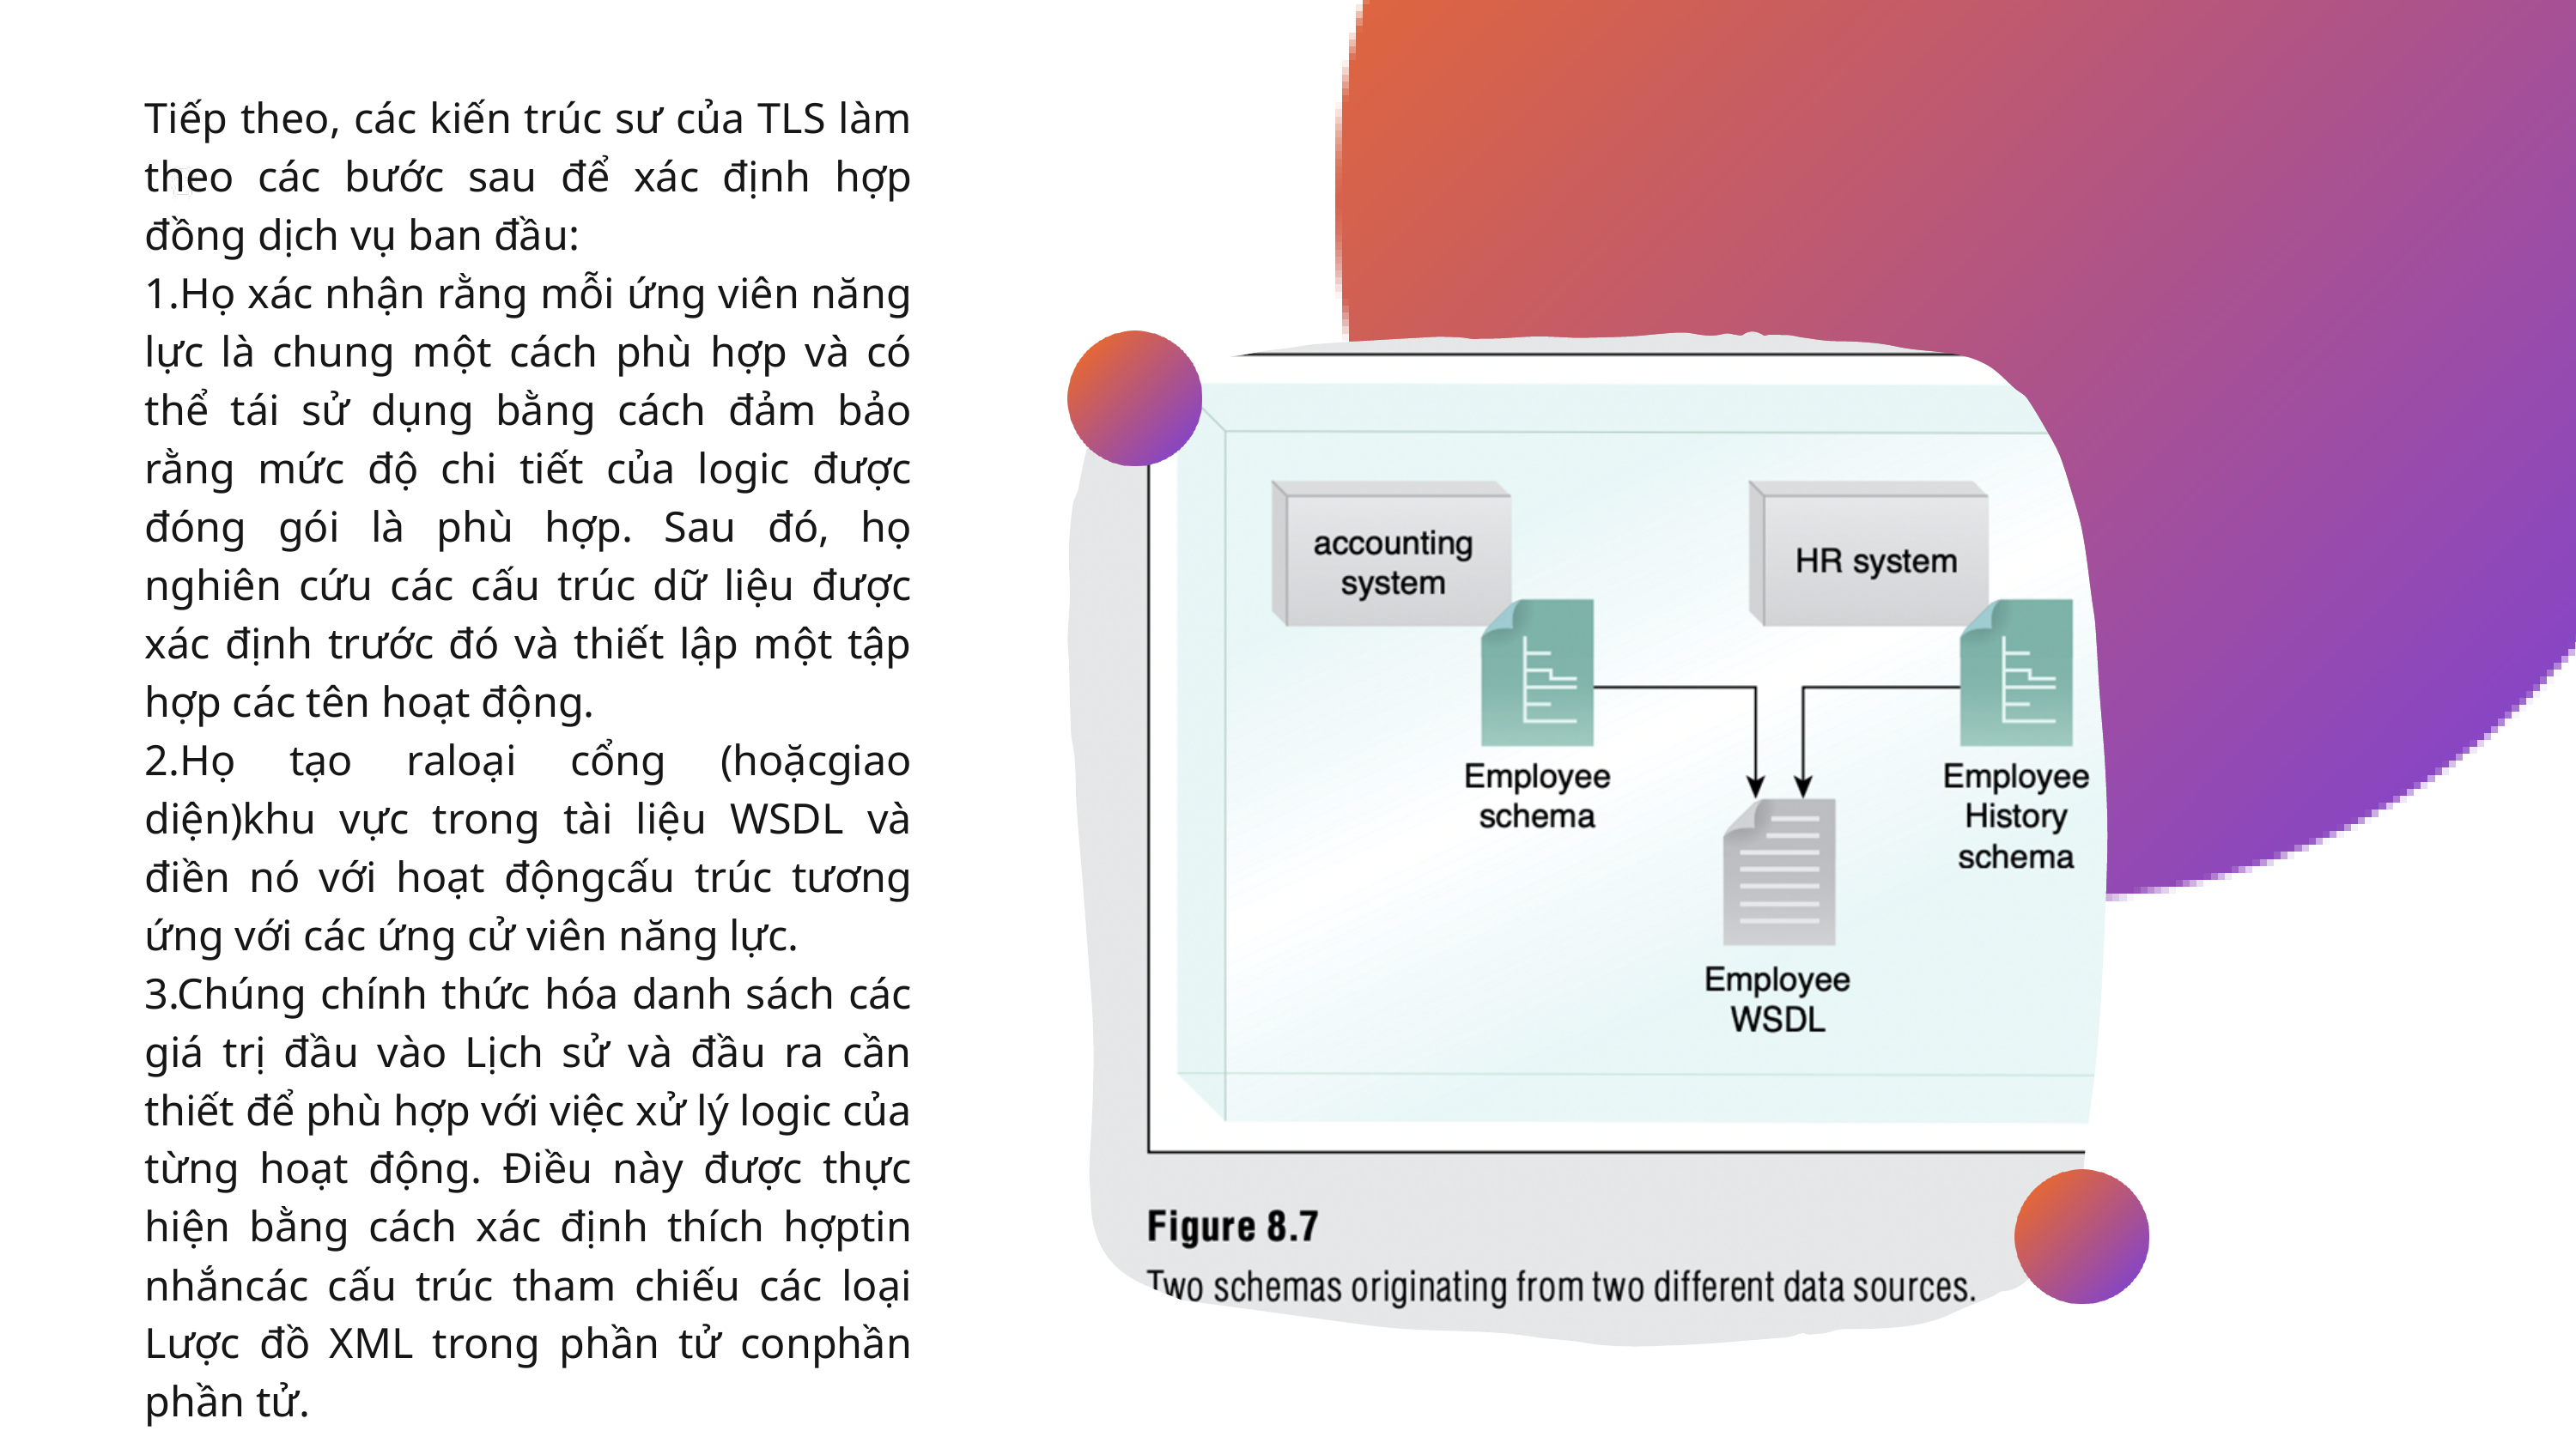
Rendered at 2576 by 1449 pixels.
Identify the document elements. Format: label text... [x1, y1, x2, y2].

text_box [1066, 330, 2107, 1347]
picture [2014, 1169, 2149, 1304]
picture [169, 166, 197, 201]
text_box Tiếp theo, các kiến trúc sư của TLS làm theo các bước sau để xác định hợp đồng dịch vụ ban đầu: 1.Họ xác nhận rằng mỗi ứng viên năng lực là chung một cách phù hợp và có thể tái sử dụng bằng cách đảm bảo rằng mức độ chi tiết của logic được đóng gói là phù hợp. Sau đó, họ nghiên cứu các cấu trúc dữ liệu được xác định trước đó và thiết lập một tập hợp các tên hoạt động. 2.Họ tạo raloại cổng (hoặcgiao diện)khu vực trong tài liệu WSDL và điền nó với hoạt độngcấu trúc tương ứng với các ứng cử viên năng lực. 3.Chúng chính thức hóa danh sách các giá trị đầu vào Lịch sử và đầu ra cần thiết để phù hợp với việc xử lý logic của từng hoạt động. Điều này được thực hiện bằng cách xác định thích hợptin nhắncác cấu trúc tham chiếu các loại Lược đồ XML trong phần tử conphần phần tử. [144, 83, 913, 1449]
picture [1066, 330, 1202, 466]
picture [1335, 0, 2576, 901]
